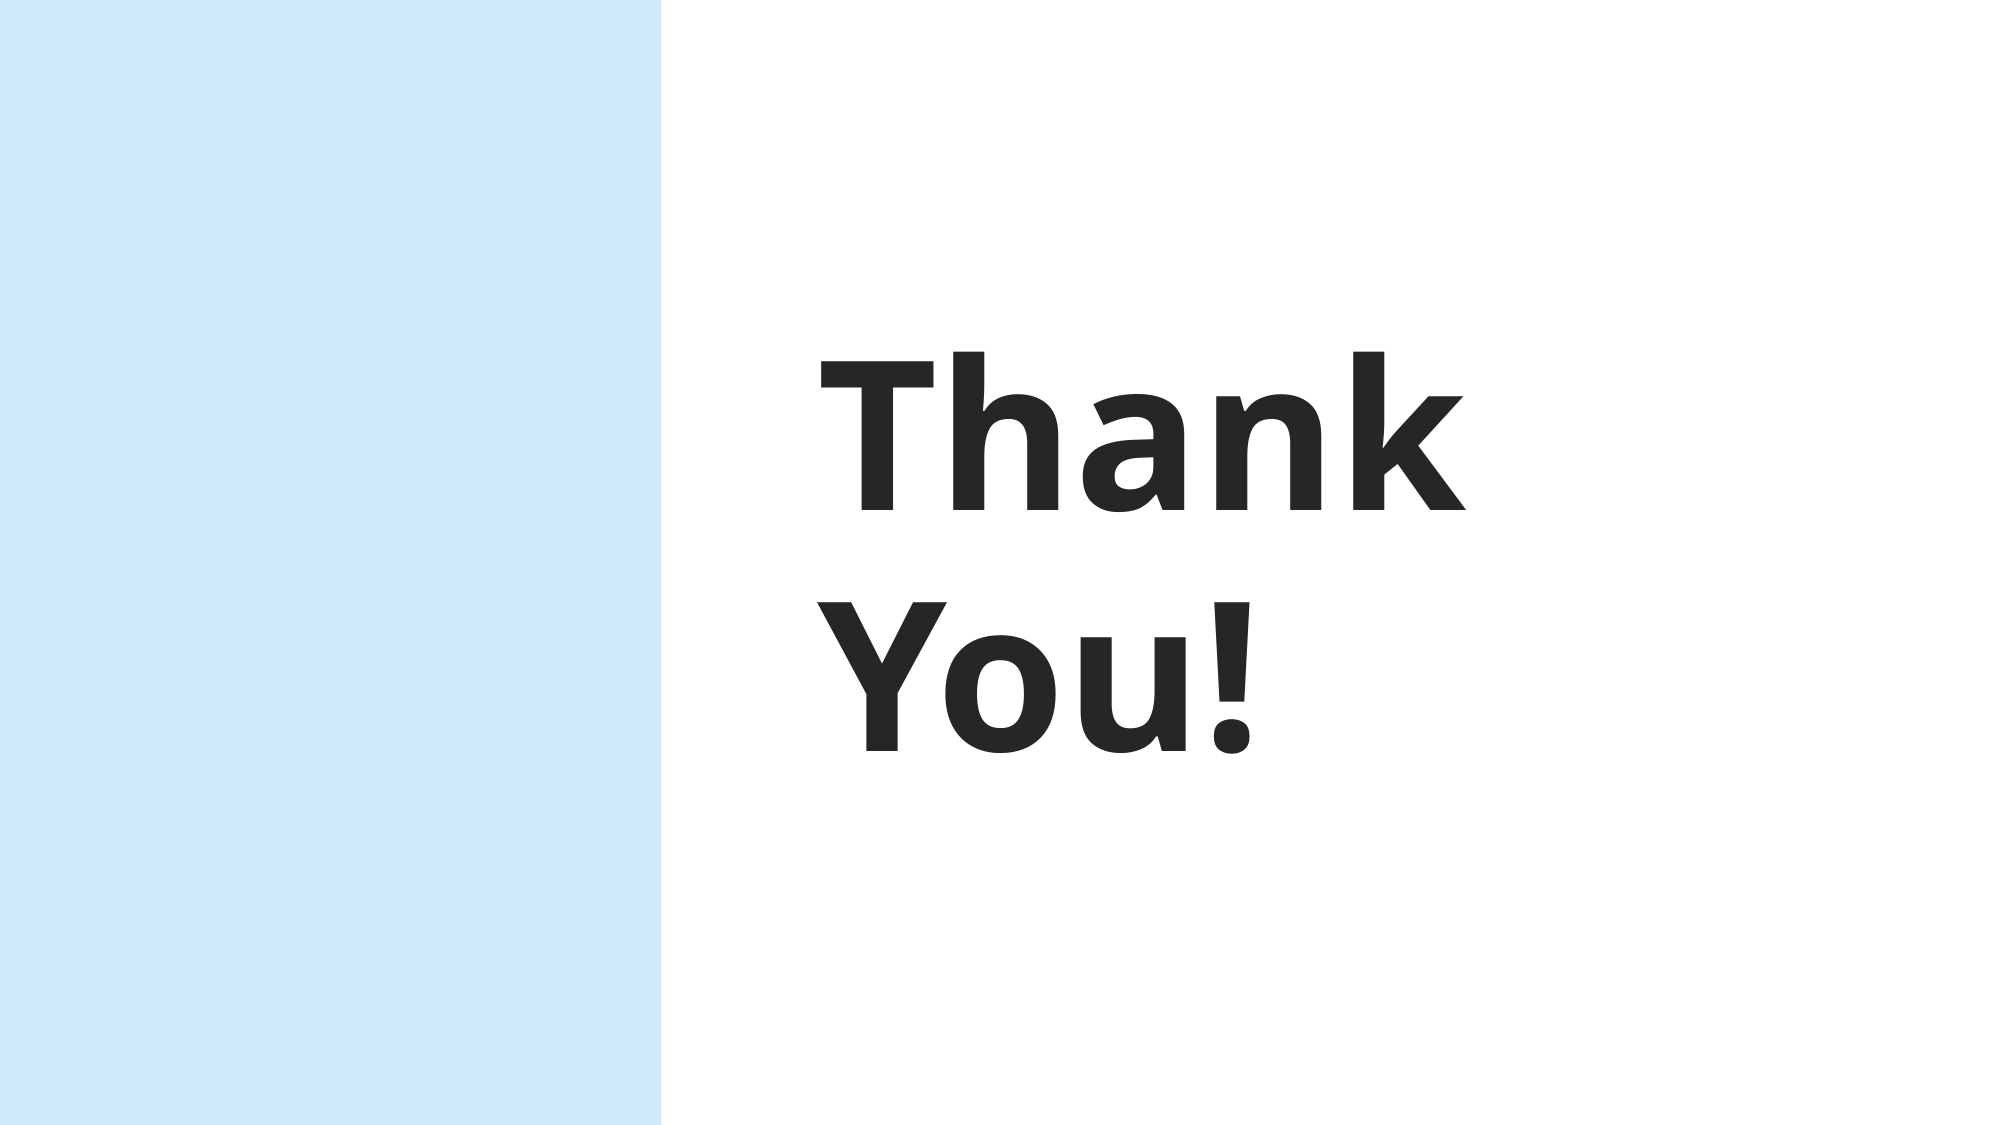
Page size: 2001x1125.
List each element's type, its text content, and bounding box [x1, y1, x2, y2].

text_box [0, 0, 662, 1125]
picture [213, 160, 1129, 965]
text_box Thank You! [1129, 309, 1854, 794]
